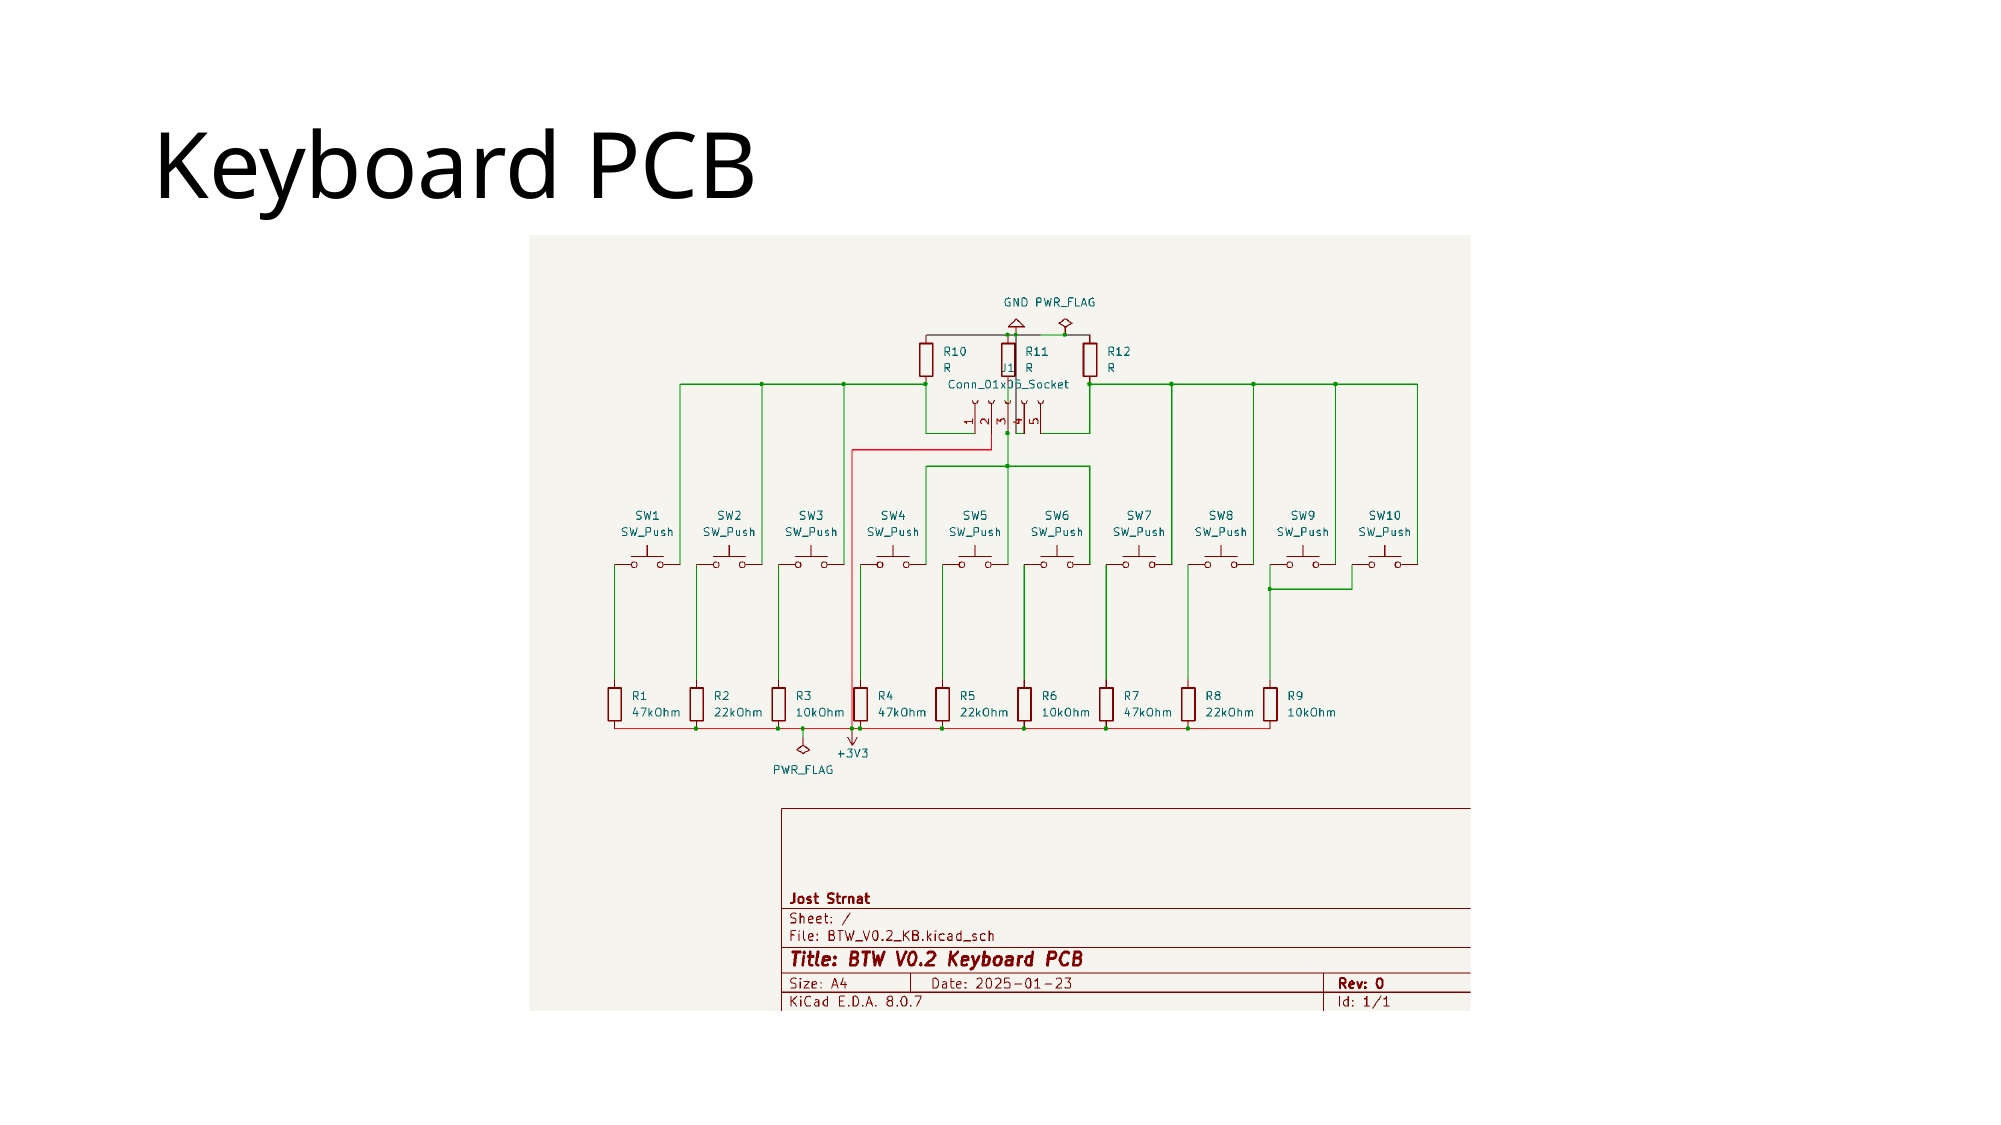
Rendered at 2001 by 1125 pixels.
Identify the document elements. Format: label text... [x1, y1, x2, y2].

title Keyboard PCB [137, 59, 1863, 278]
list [529, 235, 1471, 1011]
